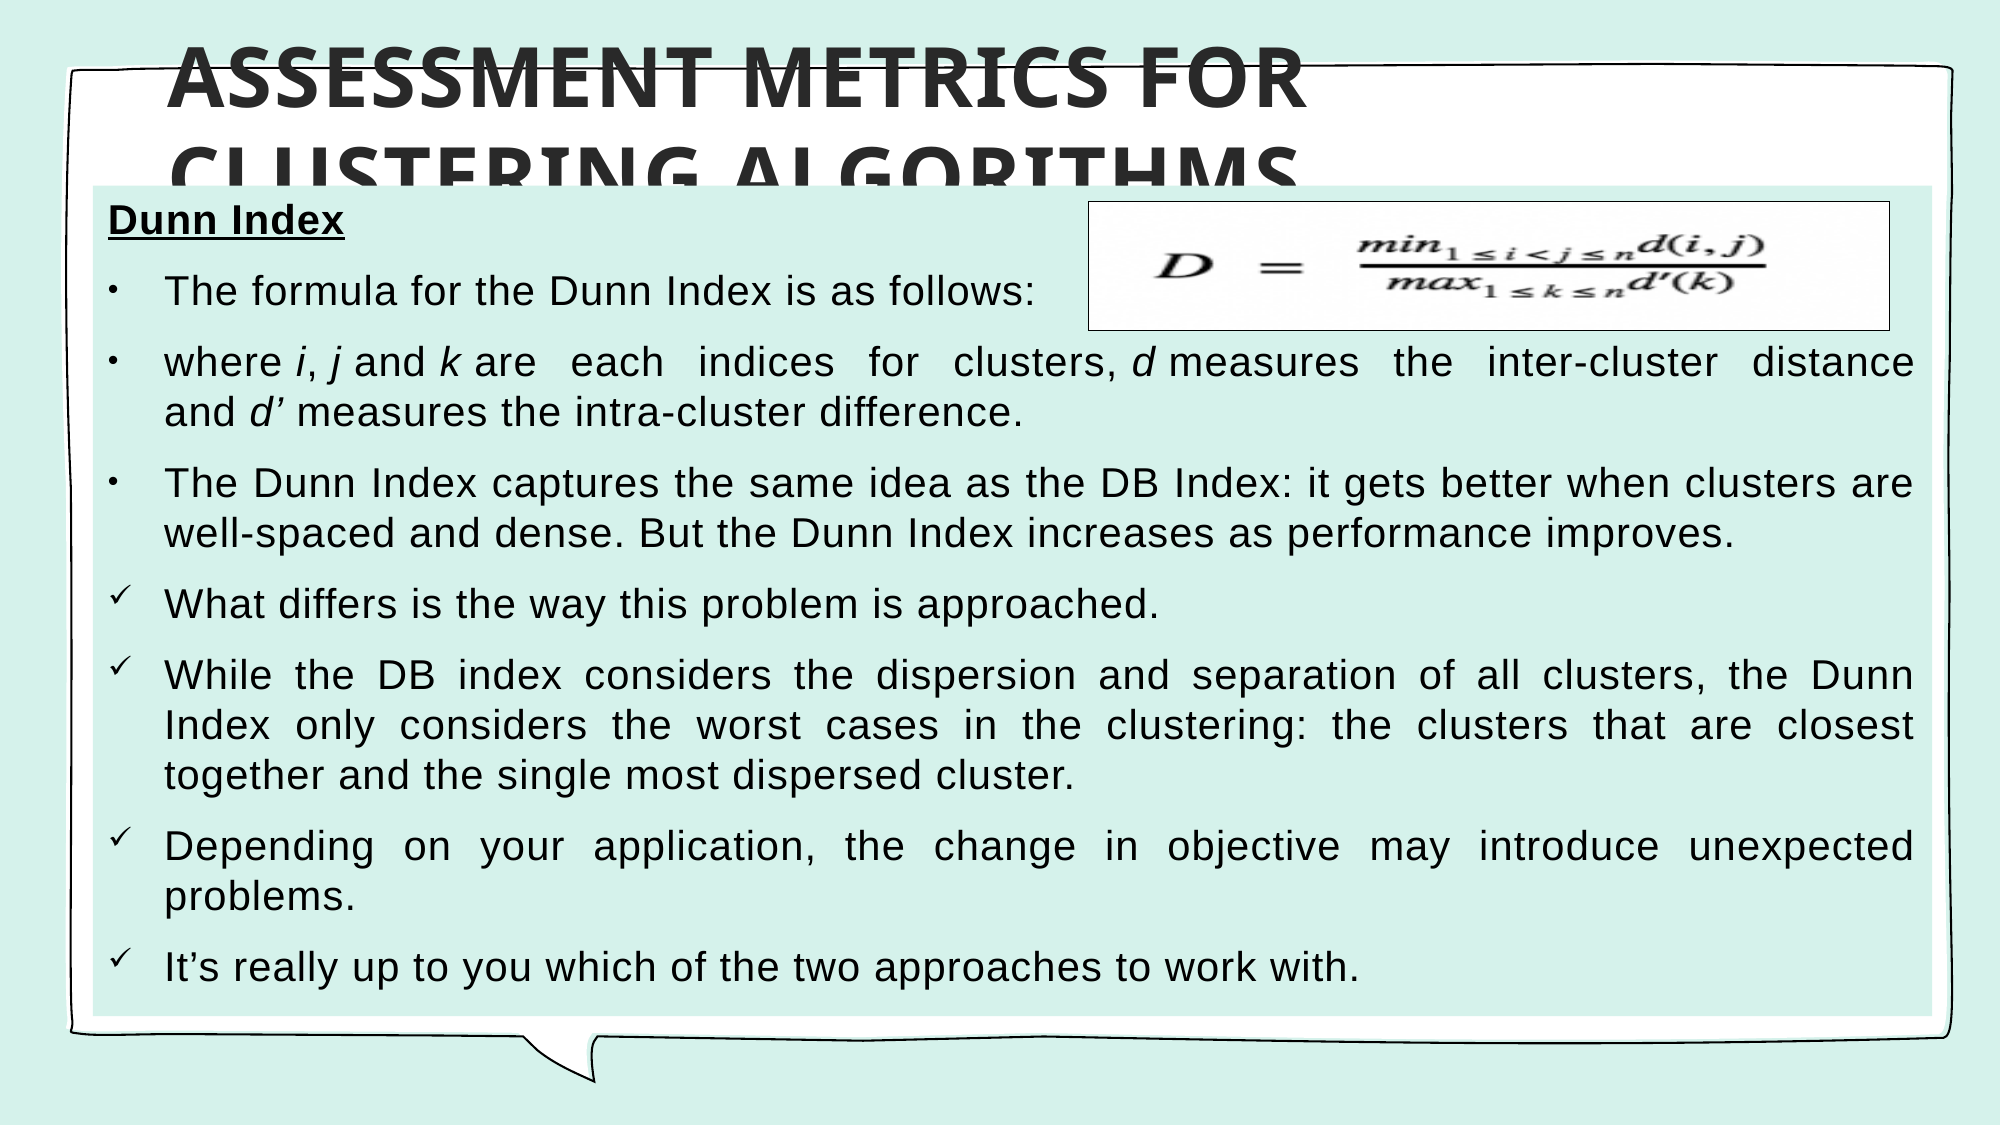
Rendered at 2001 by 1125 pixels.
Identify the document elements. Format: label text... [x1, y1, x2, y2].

list Dunn Index The formula for the Dunn Index is as follows: where i, j and k are each indices for clusters, d measures the inter-cluster distance and d’ measures the intra-cluster difference. The Dunn Index captures the same idea as the DB Index: it gets better when clusters are well-spaced and dense. But the Dunn Index increases as performance improves. What differs is the way this problem is approached. While the DB index considers the dispersion and separation of all clusters, the Dunn Index only considers the worst cases in the clustering: the clusters that are closest together and the single most dispersed cluster. Depending on your application, the change in objective may introduce unexpected problems. It’s really up to you which of the two approaches to work with. [92, 185, 1933, 1017]
title ASSESSMENT METRICS FOR CLUSTERING ALGORITHMS [152, 63, 1848, 185]
picture [1087, 201, 1890, 331]
